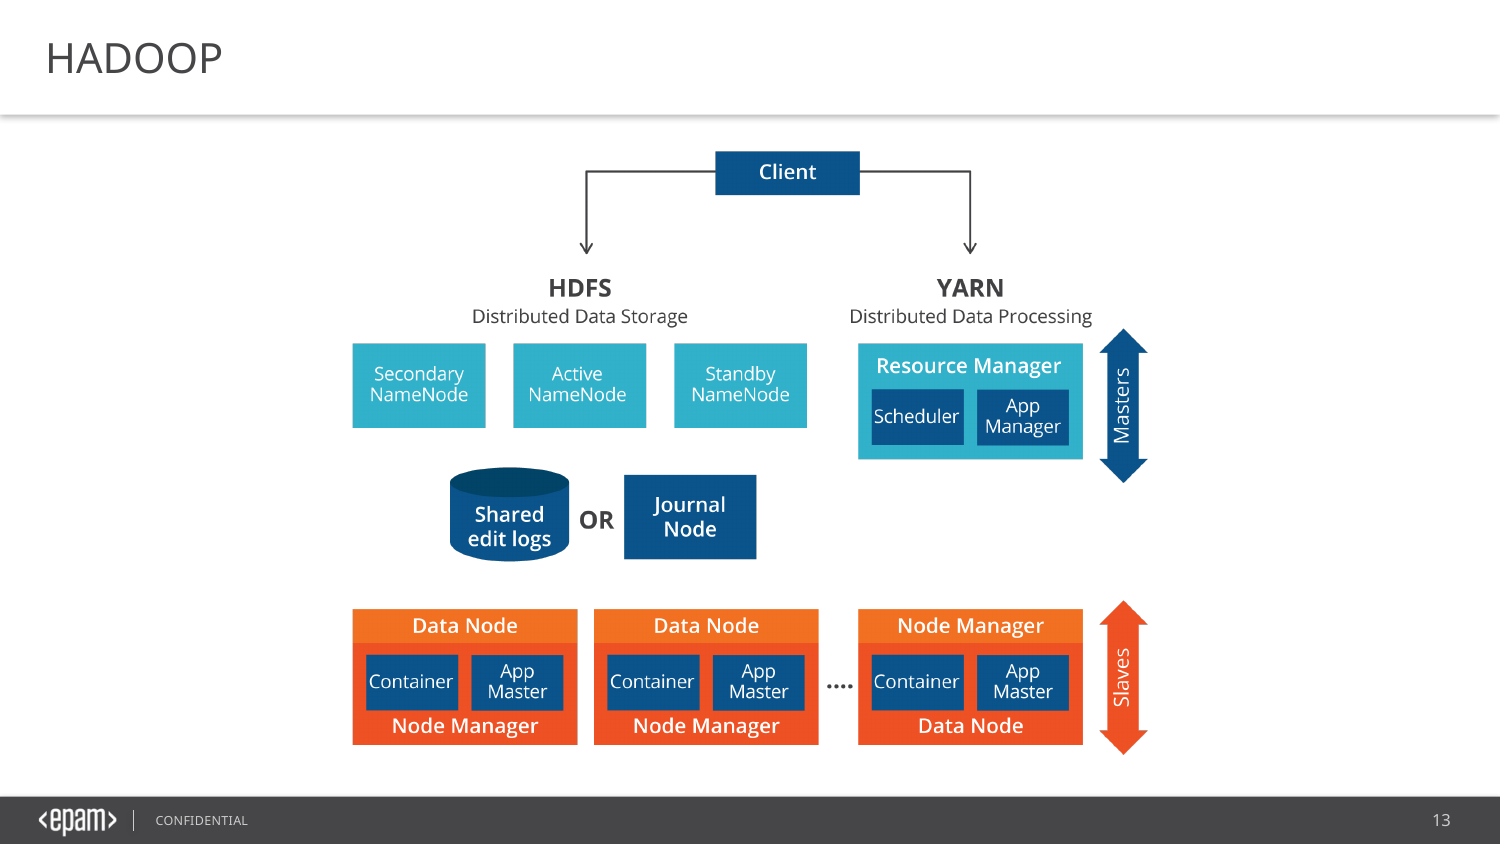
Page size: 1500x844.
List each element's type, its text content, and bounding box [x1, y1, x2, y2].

list hadoop [0, 0, 1500, 115]
picture [327, 132, 1173, 765]
picture [38, 808, 117, 837]
